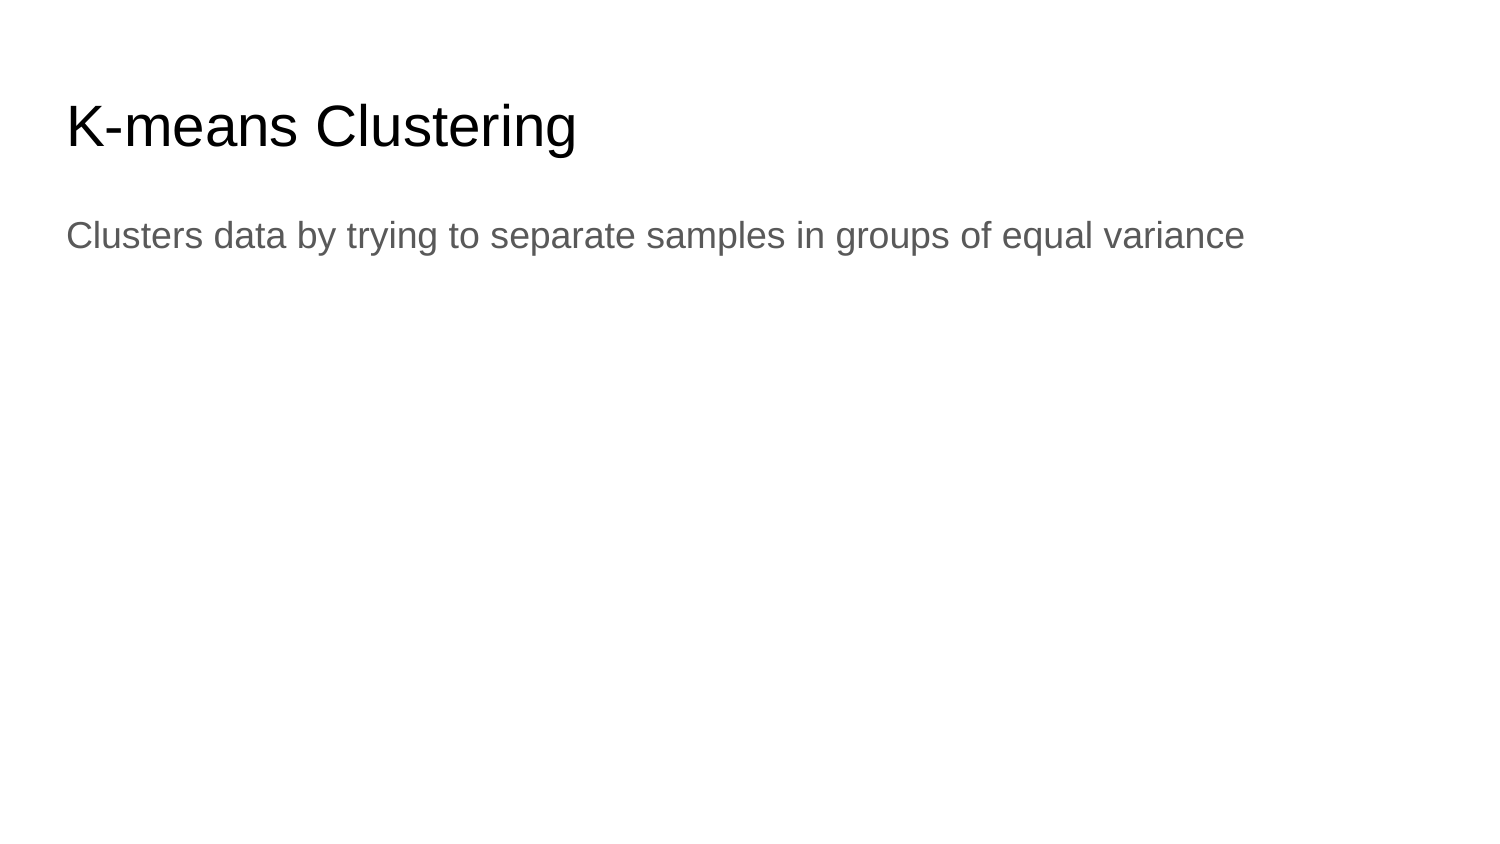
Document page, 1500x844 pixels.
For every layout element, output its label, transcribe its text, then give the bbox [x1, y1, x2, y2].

list Clusters data by trying to separate samples in groups of equal variance [51, 189, 1449, 750]
title K-means Clustering [51, 72, 1449, 167]
